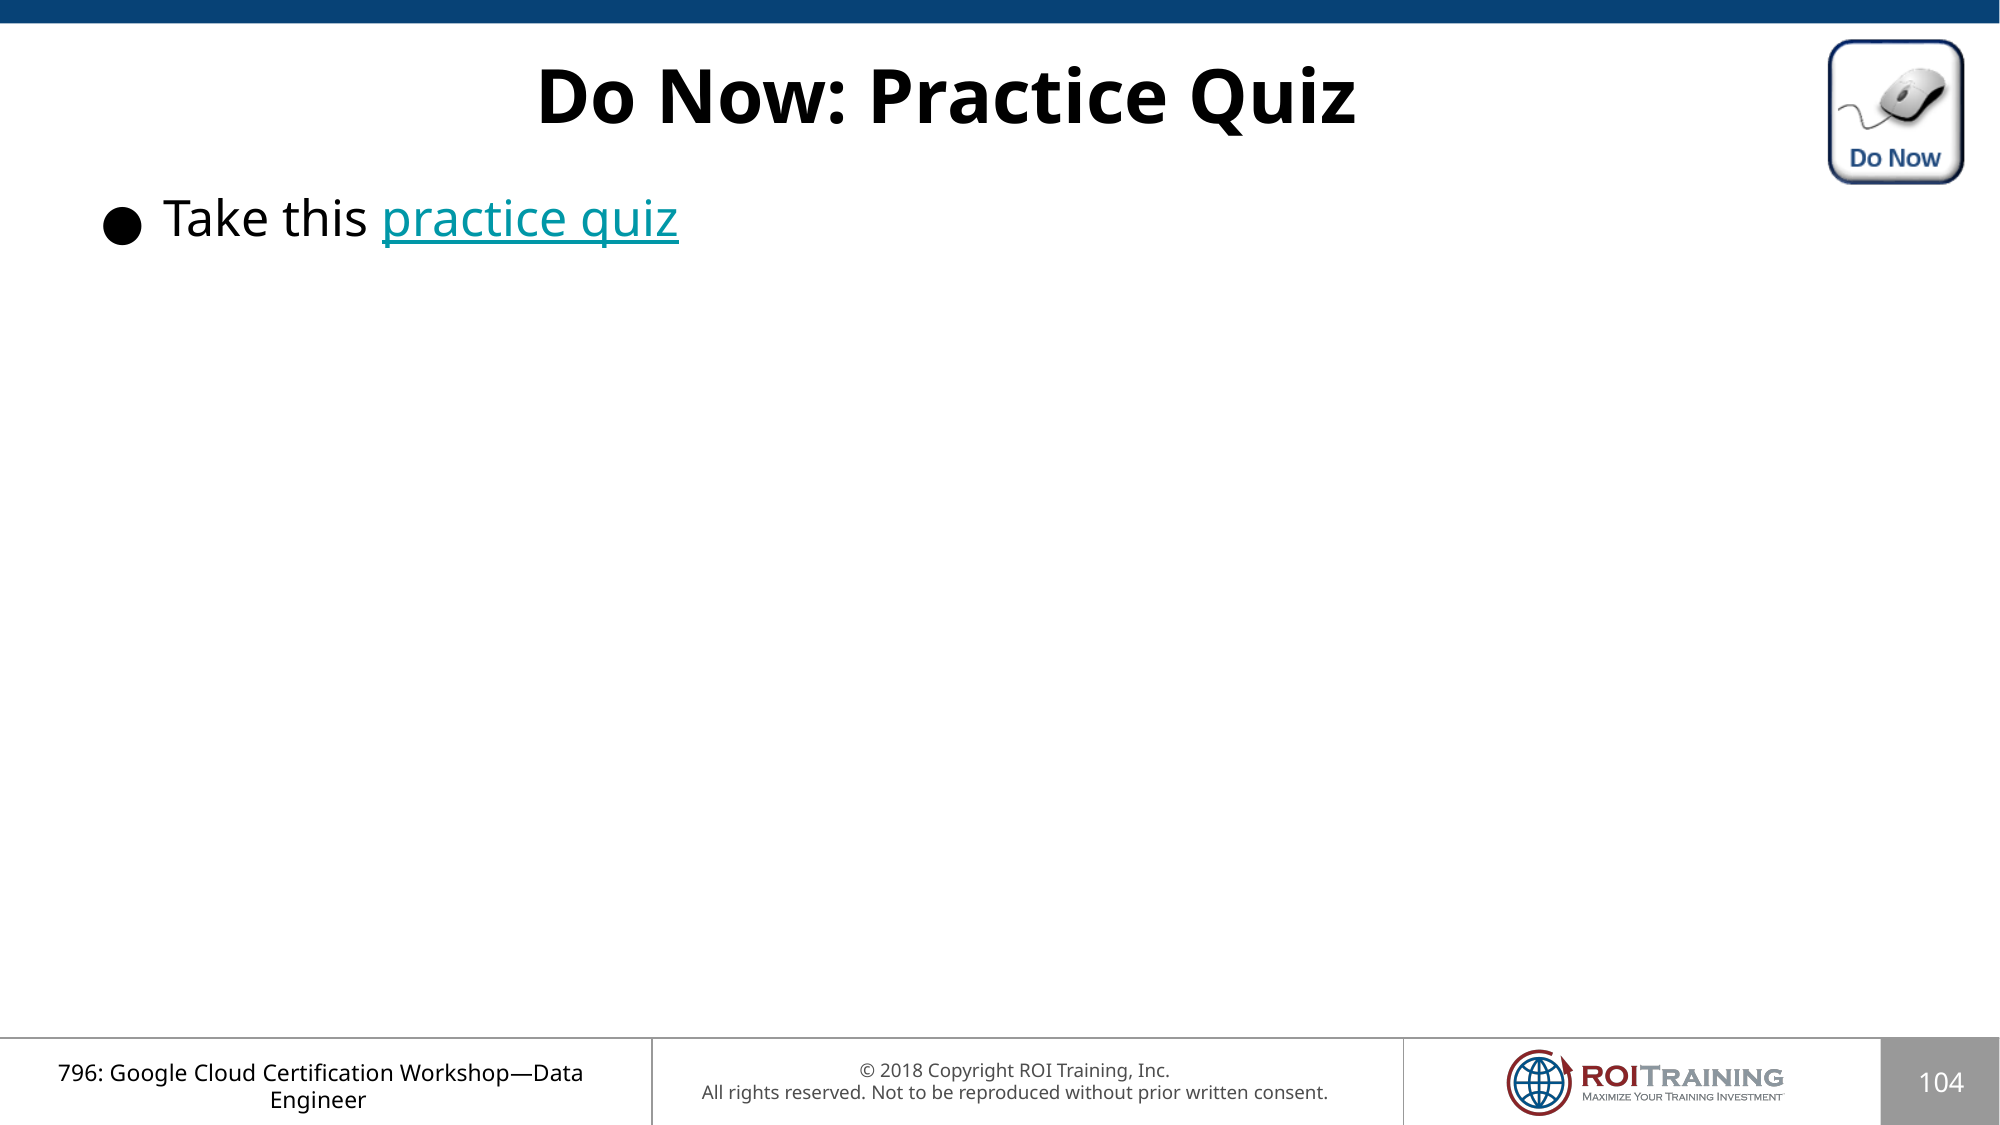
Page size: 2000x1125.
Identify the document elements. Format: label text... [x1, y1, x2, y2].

picture [1825, 37, 1972, 191]
list Take this practice quiz [68, 155, 1825, 993]
picture [1498, 1048, 1789, 1117]
title Do Now: Practice Quiz [68, 30, 1825, 155]
